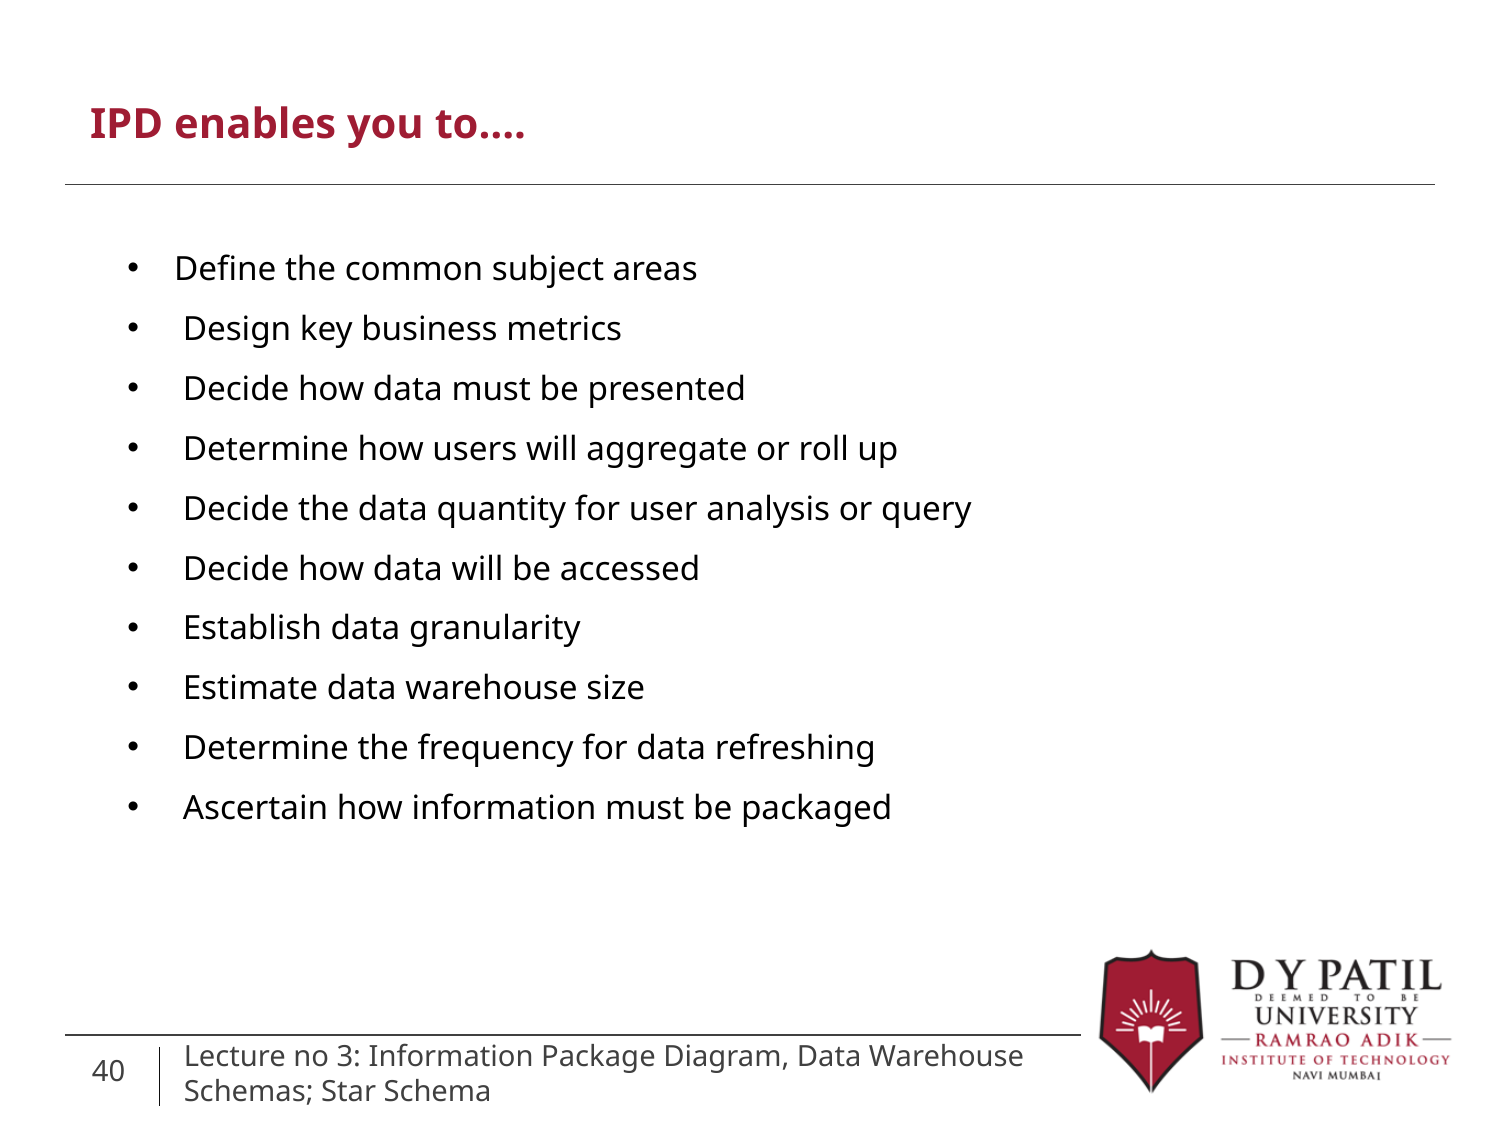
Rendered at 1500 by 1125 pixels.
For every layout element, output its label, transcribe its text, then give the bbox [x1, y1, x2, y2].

title IPD enables you to…. [75, 54, 1425, 190]
text_box Lecture no 3: Information Package Diagram, Data Warehouse Schemas; Star Schema [168, 1042, 1057, 1103]
picture [1091, 941, 1458, 1098]
text_box Define the common subject areas Design key business metrics Decide how data must be presented Determine how users will aggregate or roll up Decide the data quantity for user analysis or query Decide how data will be accessed Establish data granularity Estimate data warehouse size Determine the frequency for data refreshing Ascertain how information must be packaged [112, 219, 1125, 834]
text_box 40 [76, 1042, 155, 1103]
